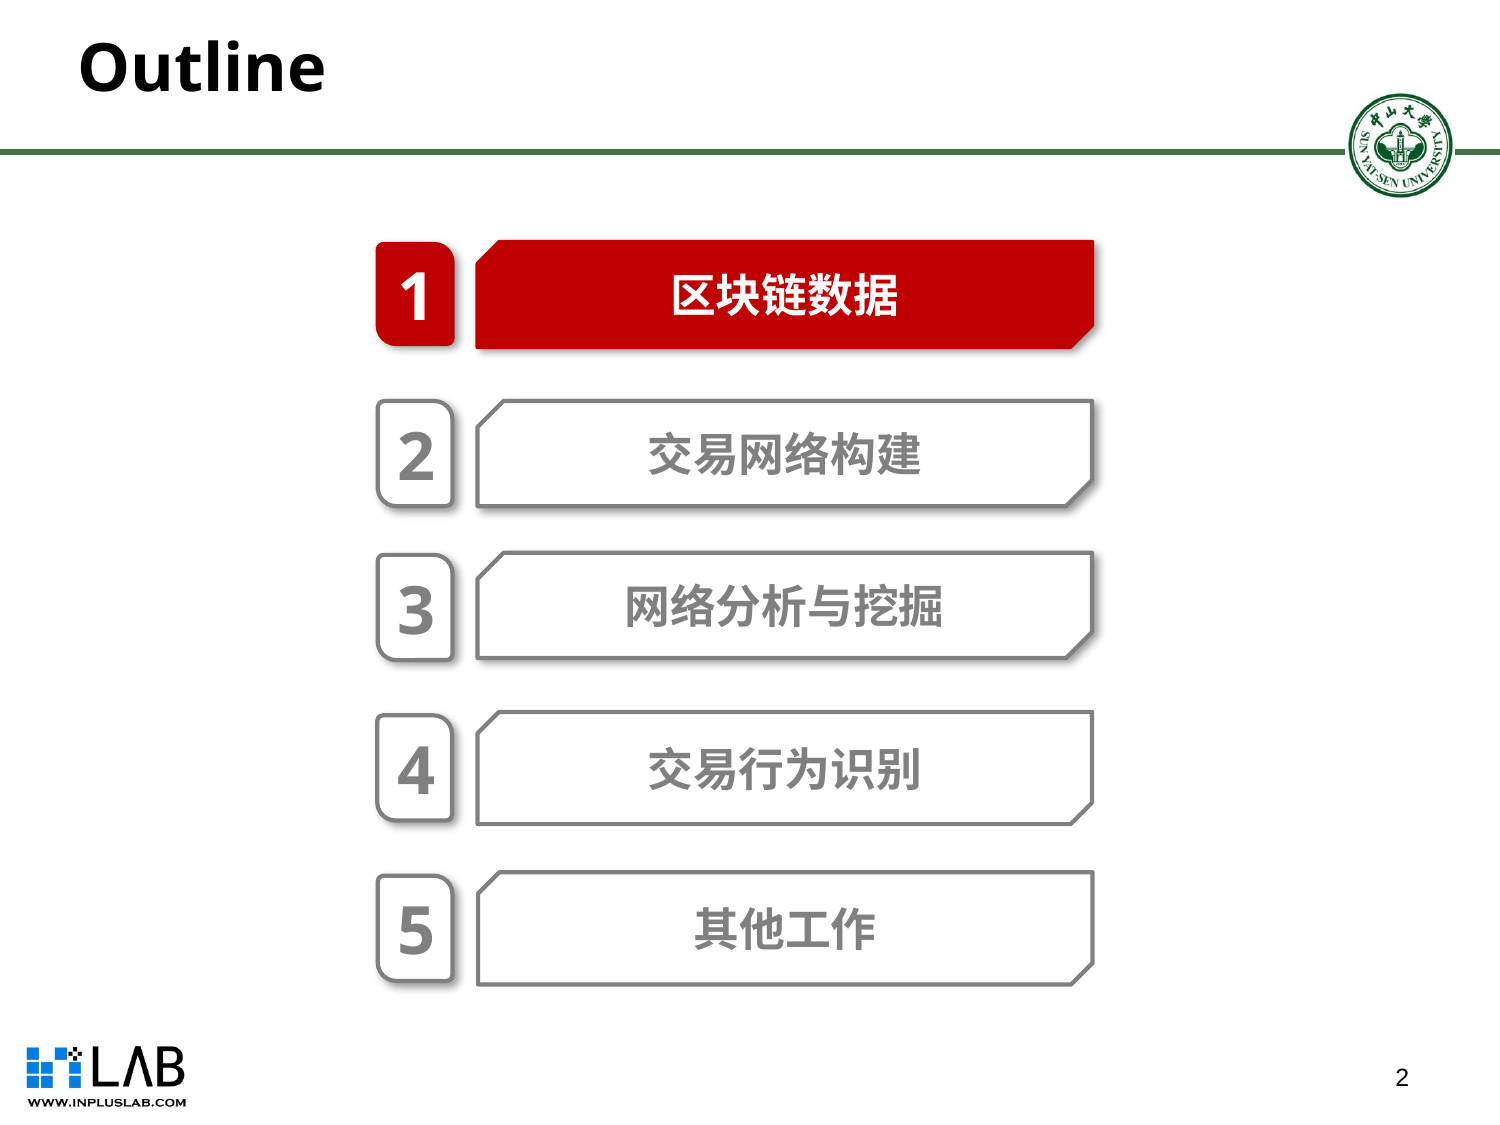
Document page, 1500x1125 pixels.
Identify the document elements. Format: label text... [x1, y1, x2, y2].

picture [14, 1036, 200, 1119]
text_box 3 [375, 552, 455, 663]
text_box 1 [375, 241, 455, 347]
picture [1345, 90, 1455, 200]
text_box 5 [375, 873, 455, 984]
text_box 区块链数据 [475, 239, 1095, 350]
text_box 交易网络构建 [475, 398, 1095, 509]
text_box 2 [375, 398, 455, 509]
text_box 交易行为识别 [475, 709, 1095, 827]
text_box 4 [375, 713, 455, 823]
text_box 网络分析与挖掘 [475, 550, 1095, 661]
title Outline [62, 24, 1421, 113]
text_box 其他工作 [476, 870, 1095, 987]
